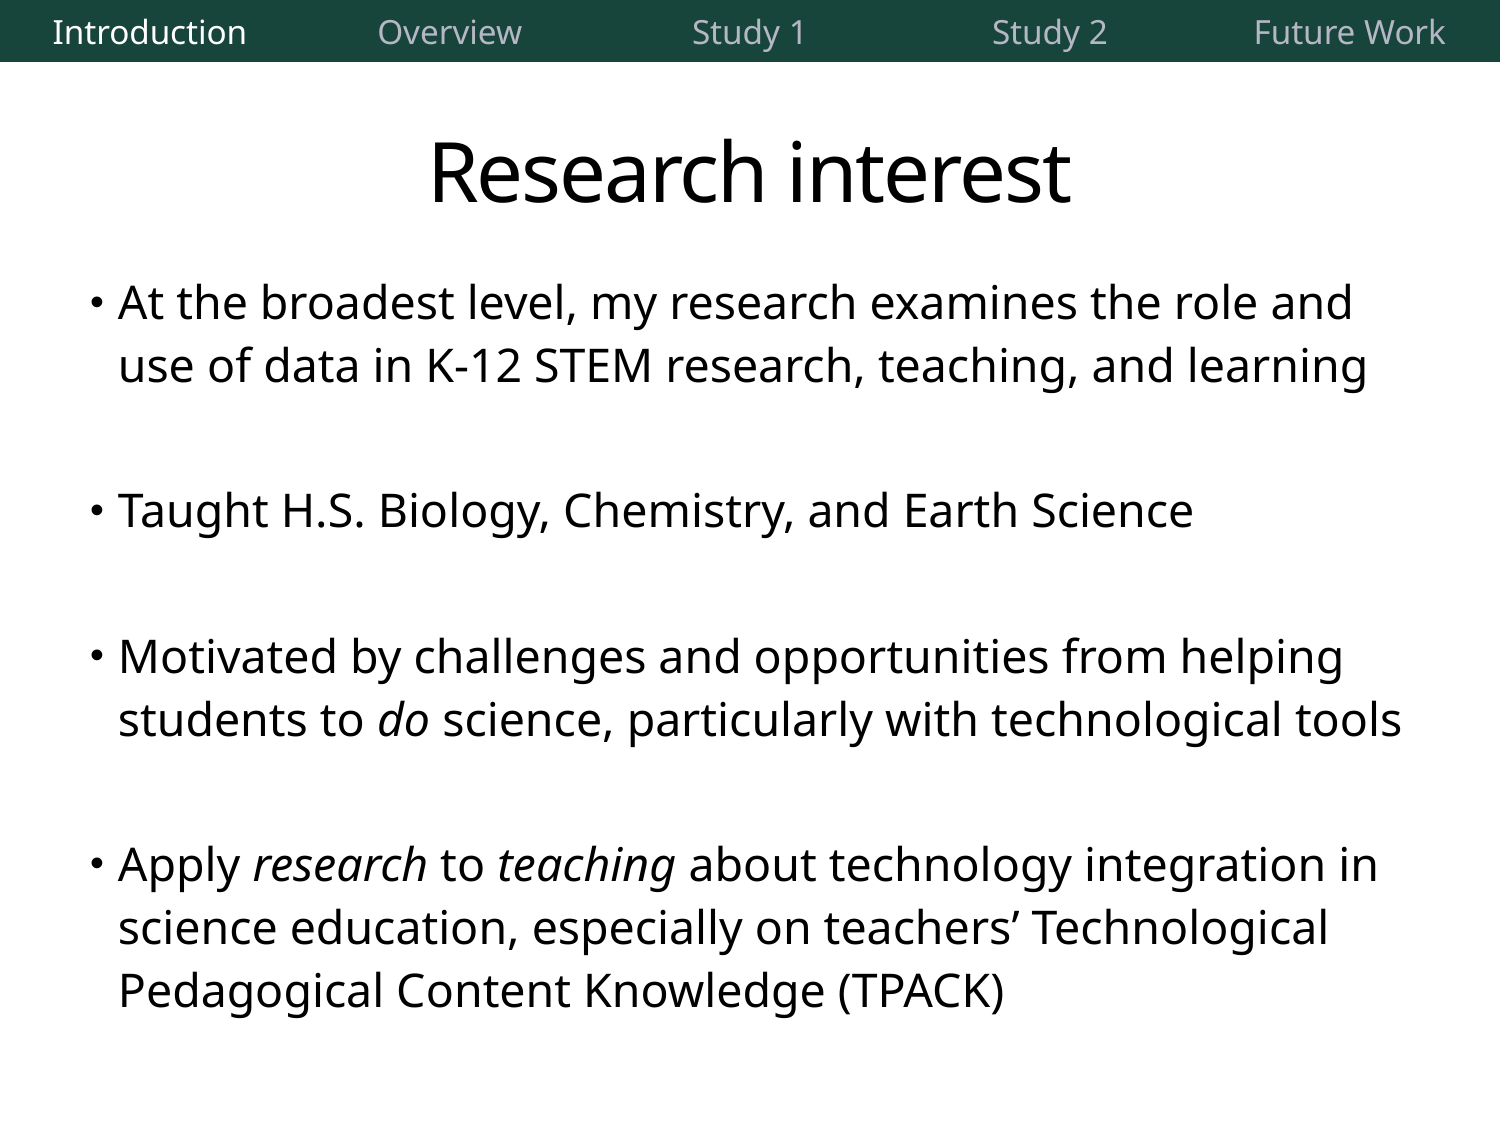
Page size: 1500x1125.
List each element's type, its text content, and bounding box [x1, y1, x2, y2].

table_header Overview [300, 0, 600, 62]
table_header Introduction [0, 0, 300, 62]
list At the broadest level, my research examines the role and use of data in K-12 STEM research, teaching, and learning Taught H.S. Biology, Chemistry, and Earth Science Motivated by challenges and opportunities from helping students to do science, particularly with technological tools Apply research to teaching about technology integration in science education, especially on teachers’ Technological Pedagogical Content Knowledge (TPACK) [75, 262, 1425, 1063]
table_header Study 2 [900, 0, 1200, 62]
table_header Study 1 [600, 0, 900, 62]
title Research interest [75, 87, 1425, 250]
table_header Future Work [1200, 0, 1500, 62]
